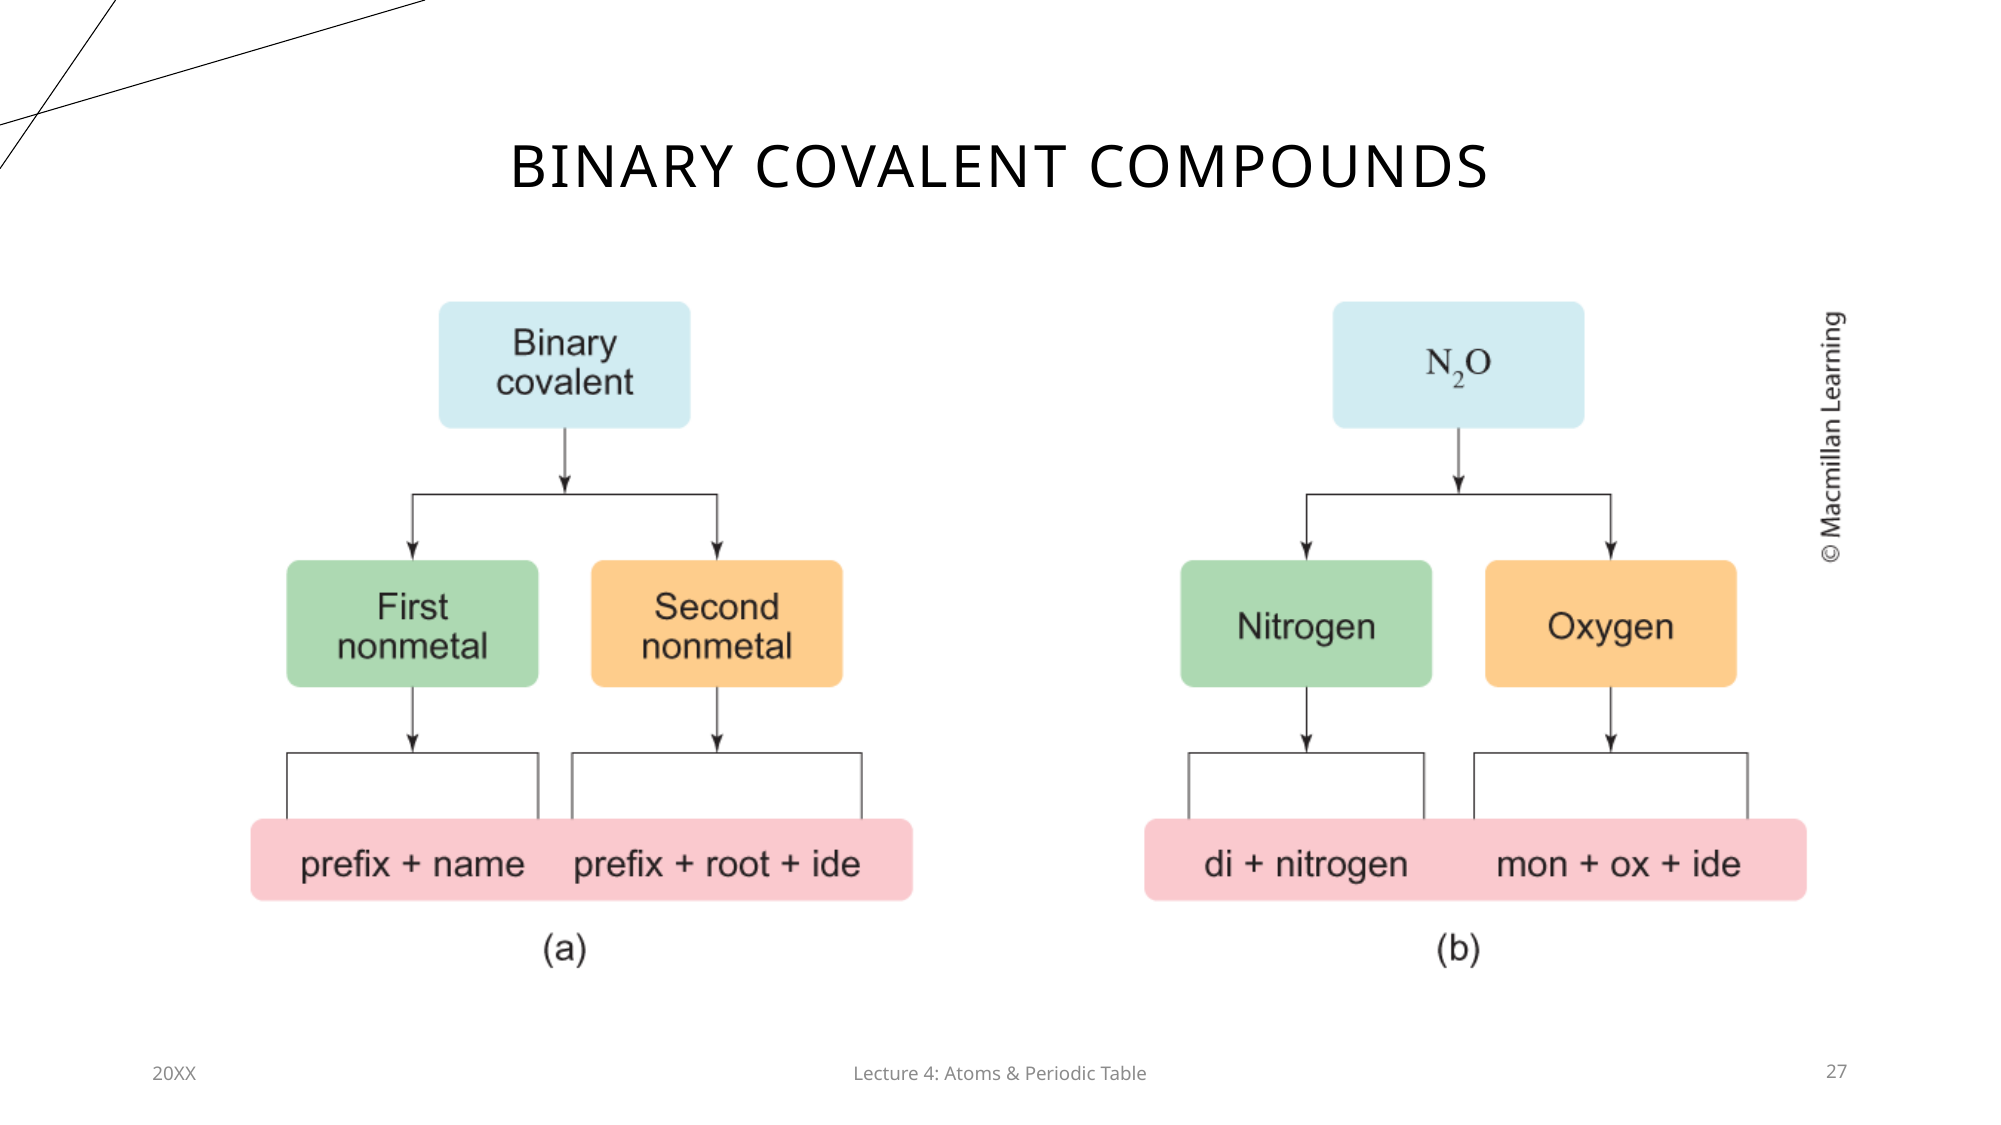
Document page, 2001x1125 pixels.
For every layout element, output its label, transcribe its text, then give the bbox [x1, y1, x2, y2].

footer Lecture 4: Atoms & Periodic Table​ [662, 1042, 1338, 1103]
title Binary covalent compounds [137, 59, 1863, 278]
picture [242, 293, 1856, 977]
slide_number 20XX [137, 1042, 588, 1103]
slide_number 27 [1412, 1042, 1863, 1103]
